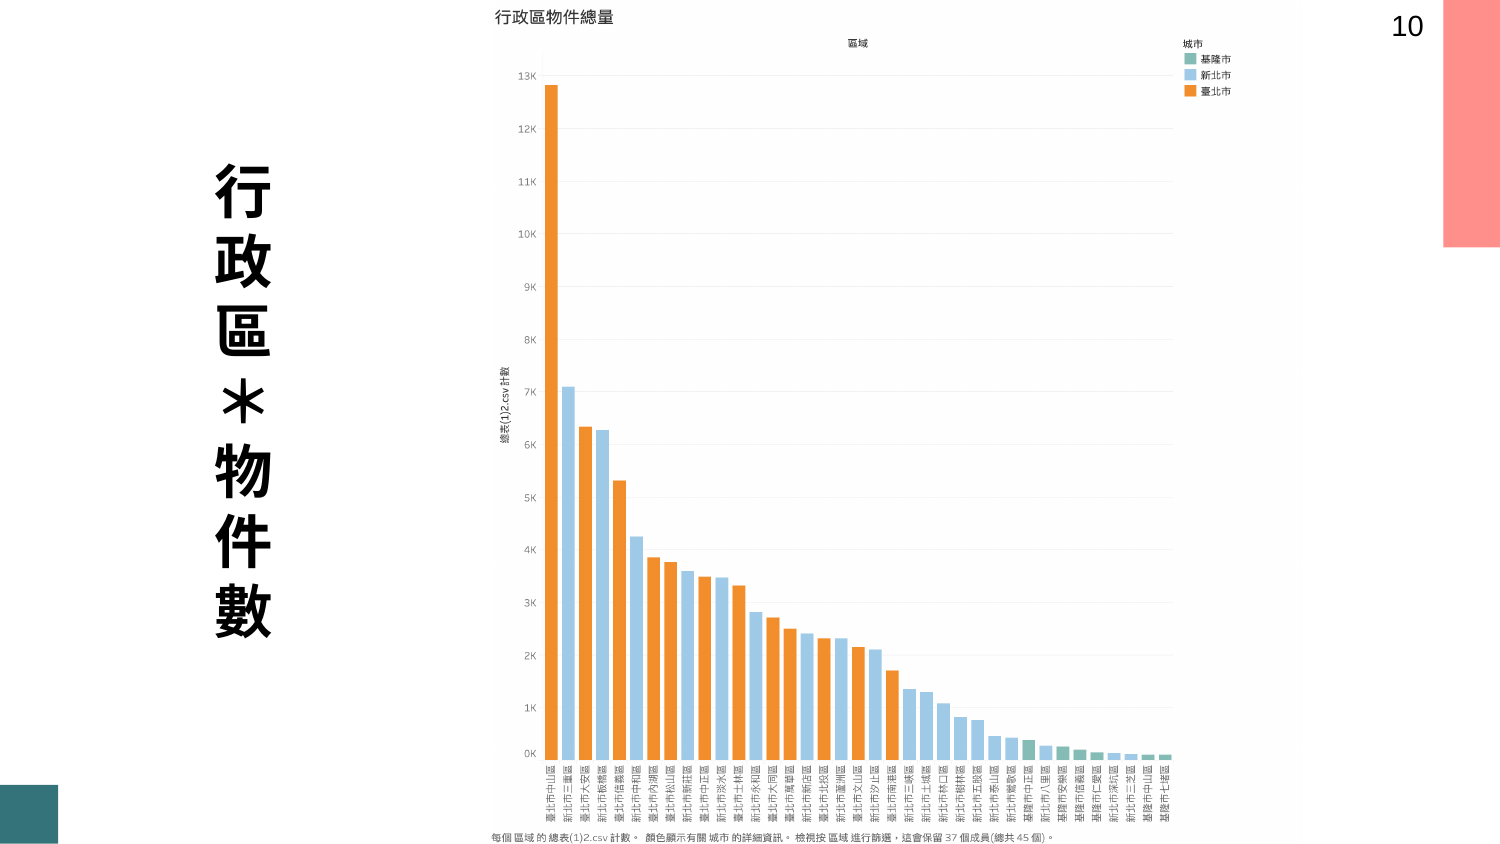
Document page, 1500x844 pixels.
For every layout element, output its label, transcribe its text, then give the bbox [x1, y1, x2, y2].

picture [491, 0, 1301, 844]
text_box 行政區 ＊ 物件數 [199, 147, 291, 653]
text_box 10 [1376, 0, 1439, 50]
